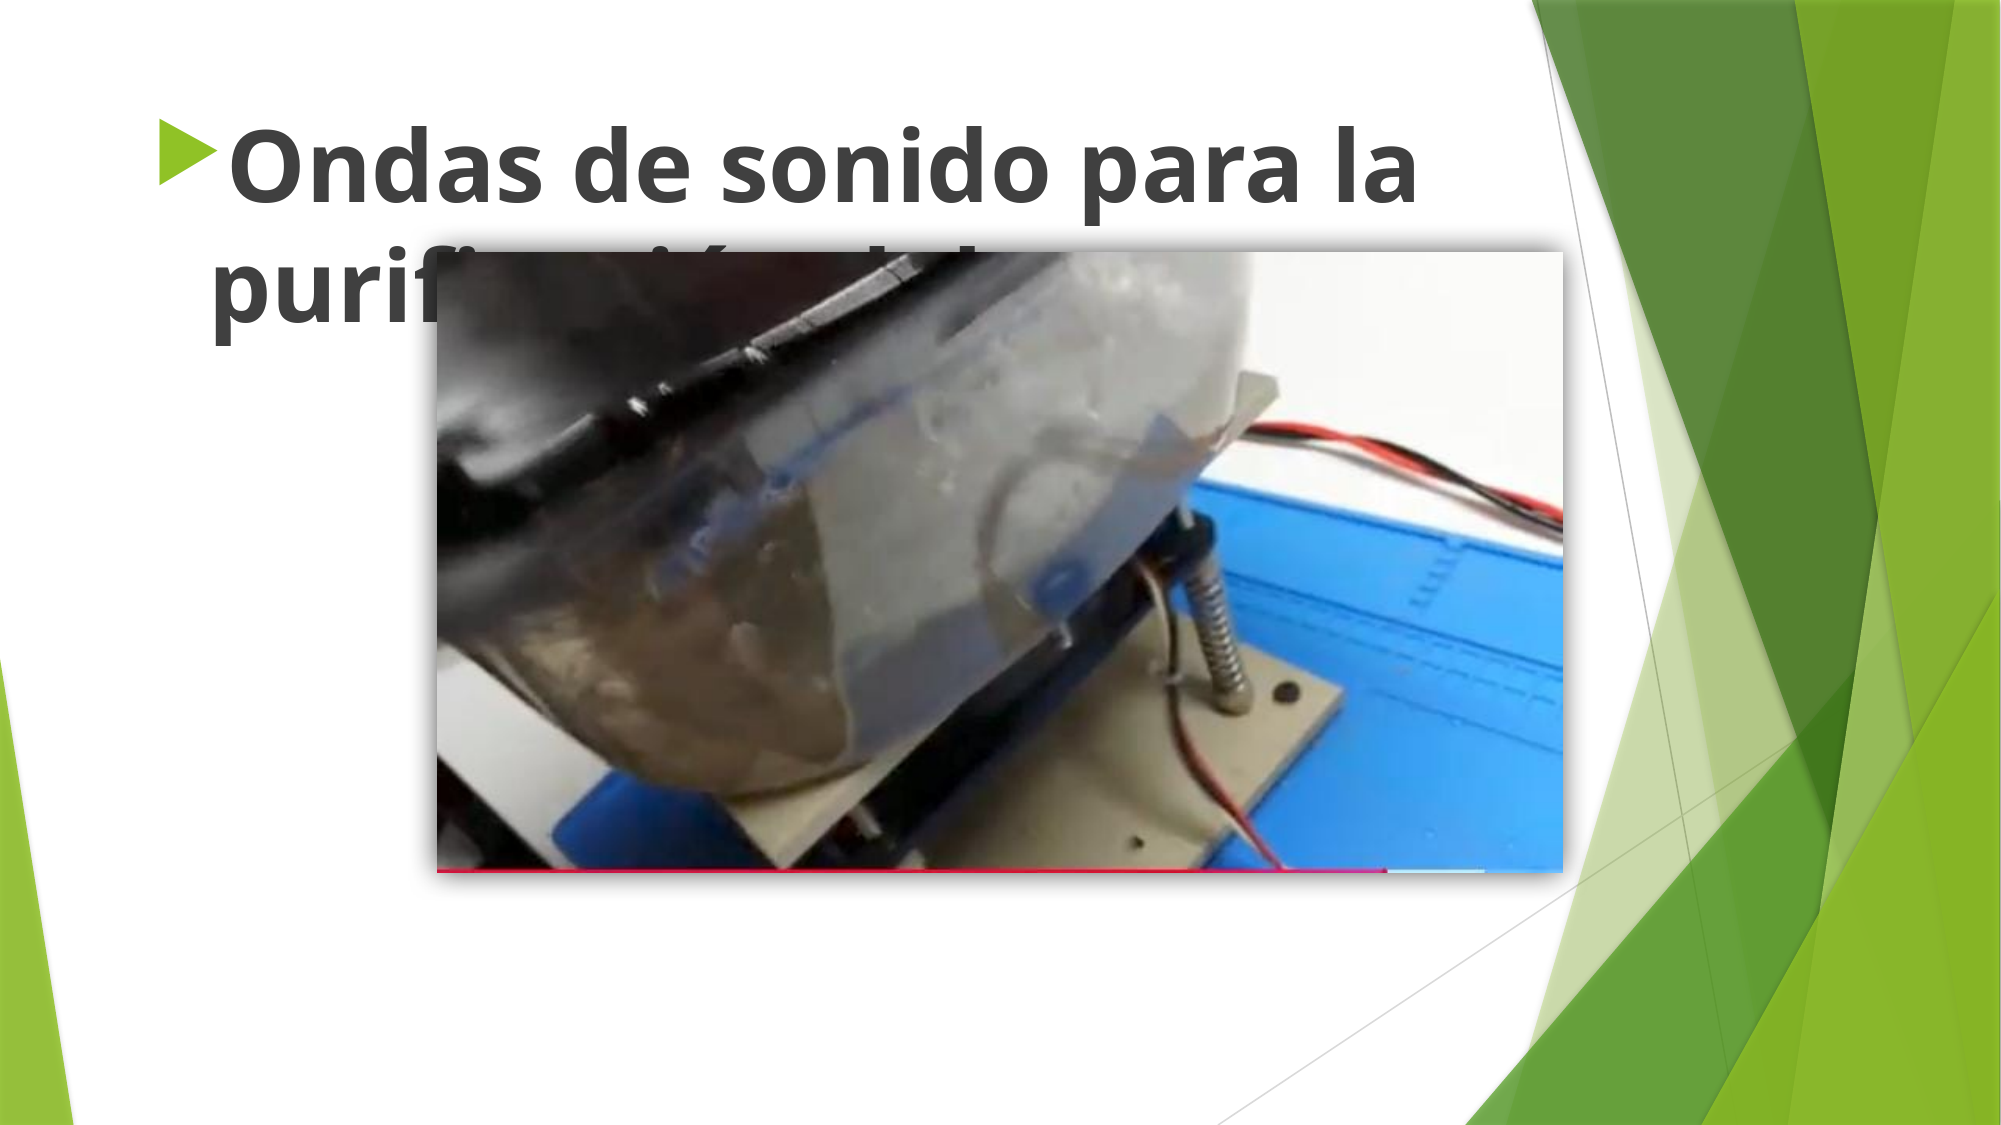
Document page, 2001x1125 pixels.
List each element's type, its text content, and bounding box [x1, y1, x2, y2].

list Ondas de sonido para la purificación del agua [137, 95, 1863, 1014]
picture [436, 251, 1563, 874]
